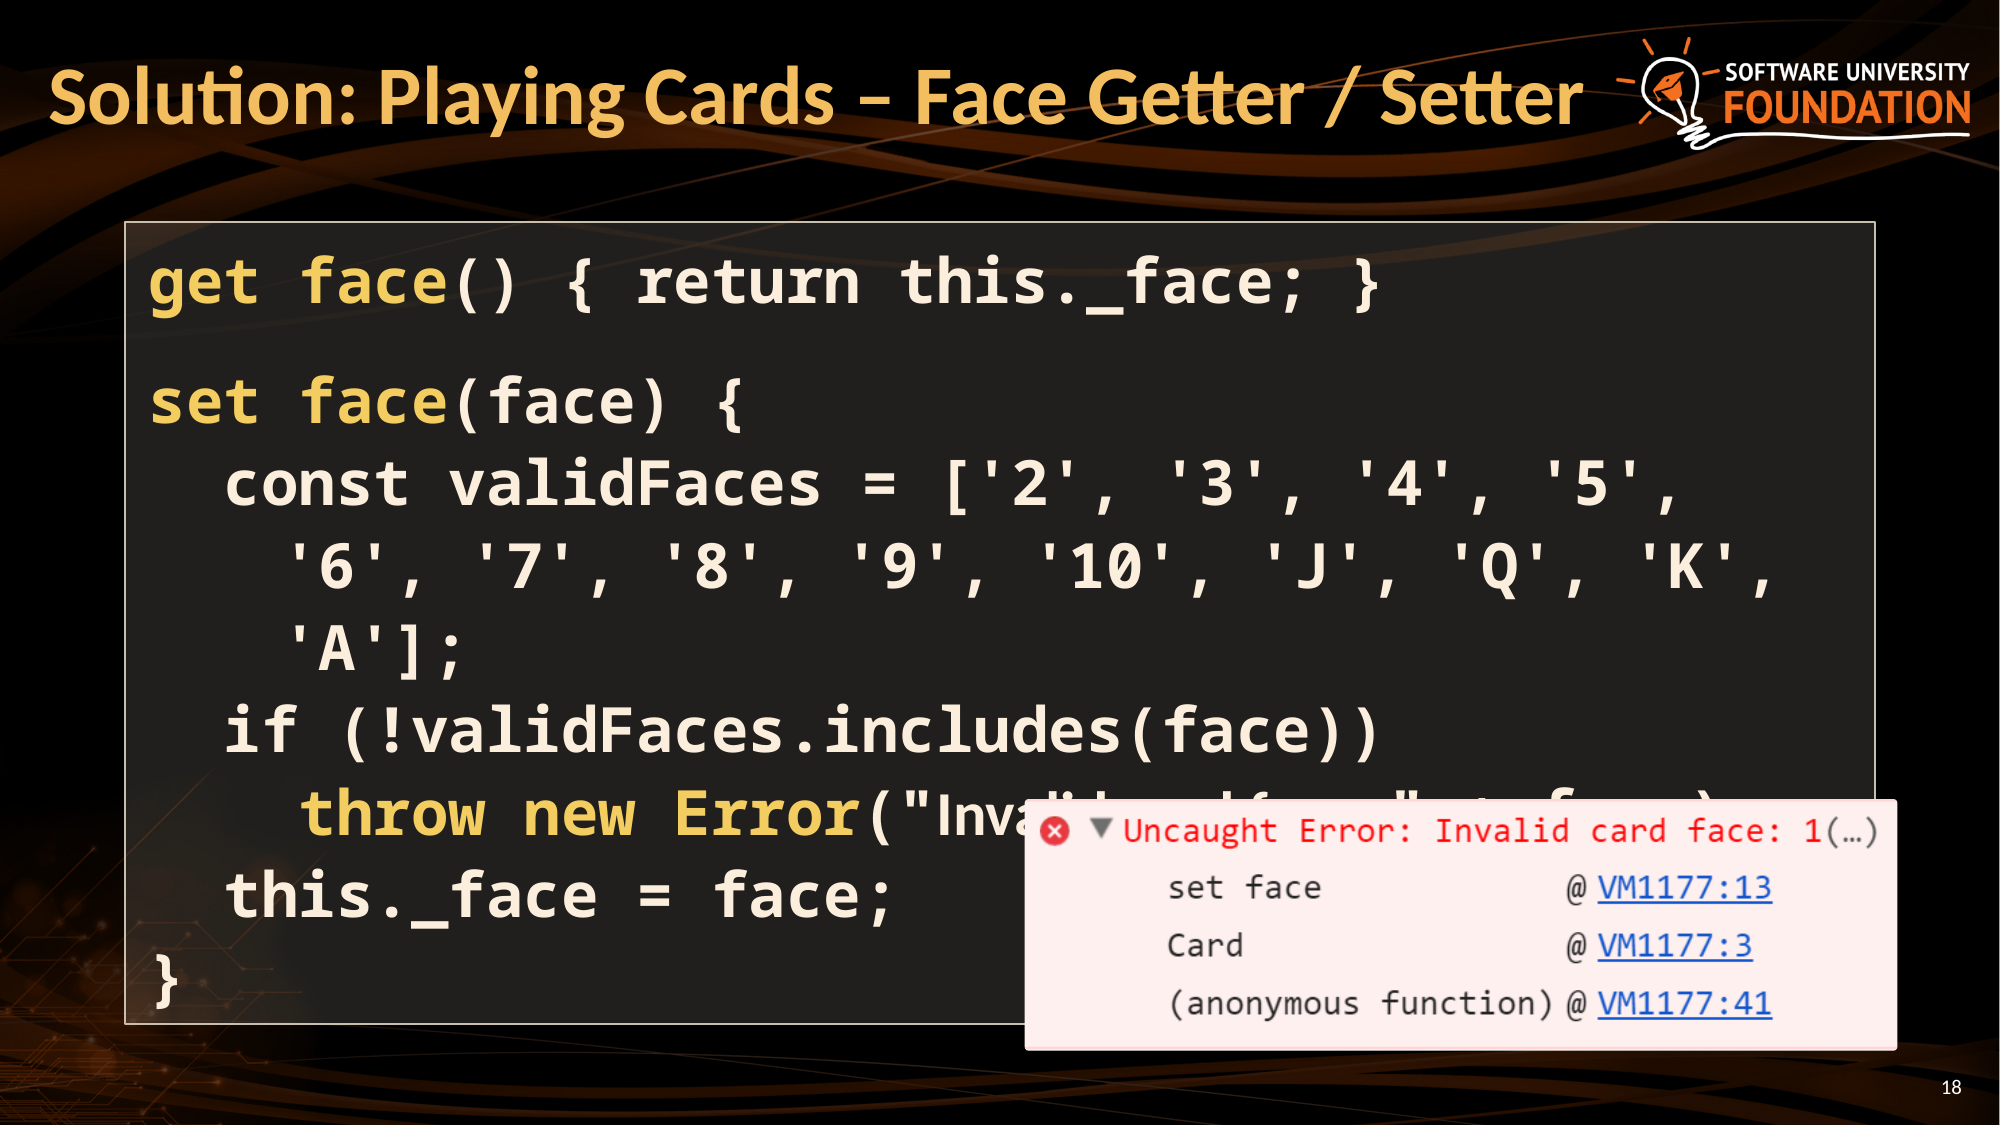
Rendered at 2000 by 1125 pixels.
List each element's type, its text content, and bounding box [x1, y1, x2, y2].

picture [0, 0, 2000, 1125]
text_box get face() { return this._face; } set face(face) { const validFaces = ['2', '3', '4', '5', '6', '7', '8', '9', '10', 'J', 'Q', 'K', 'A']; if (!validFaces.includes(face)) throw new Error("Invalid card face: " + face); this._face = face; } [125, 221, 1875, 1025]
title Solution: Playing Cards – Face Getter / Setter [30, 6, 1638, 189]
slide_number 18 [1897, 1070, 1968, 1103]
